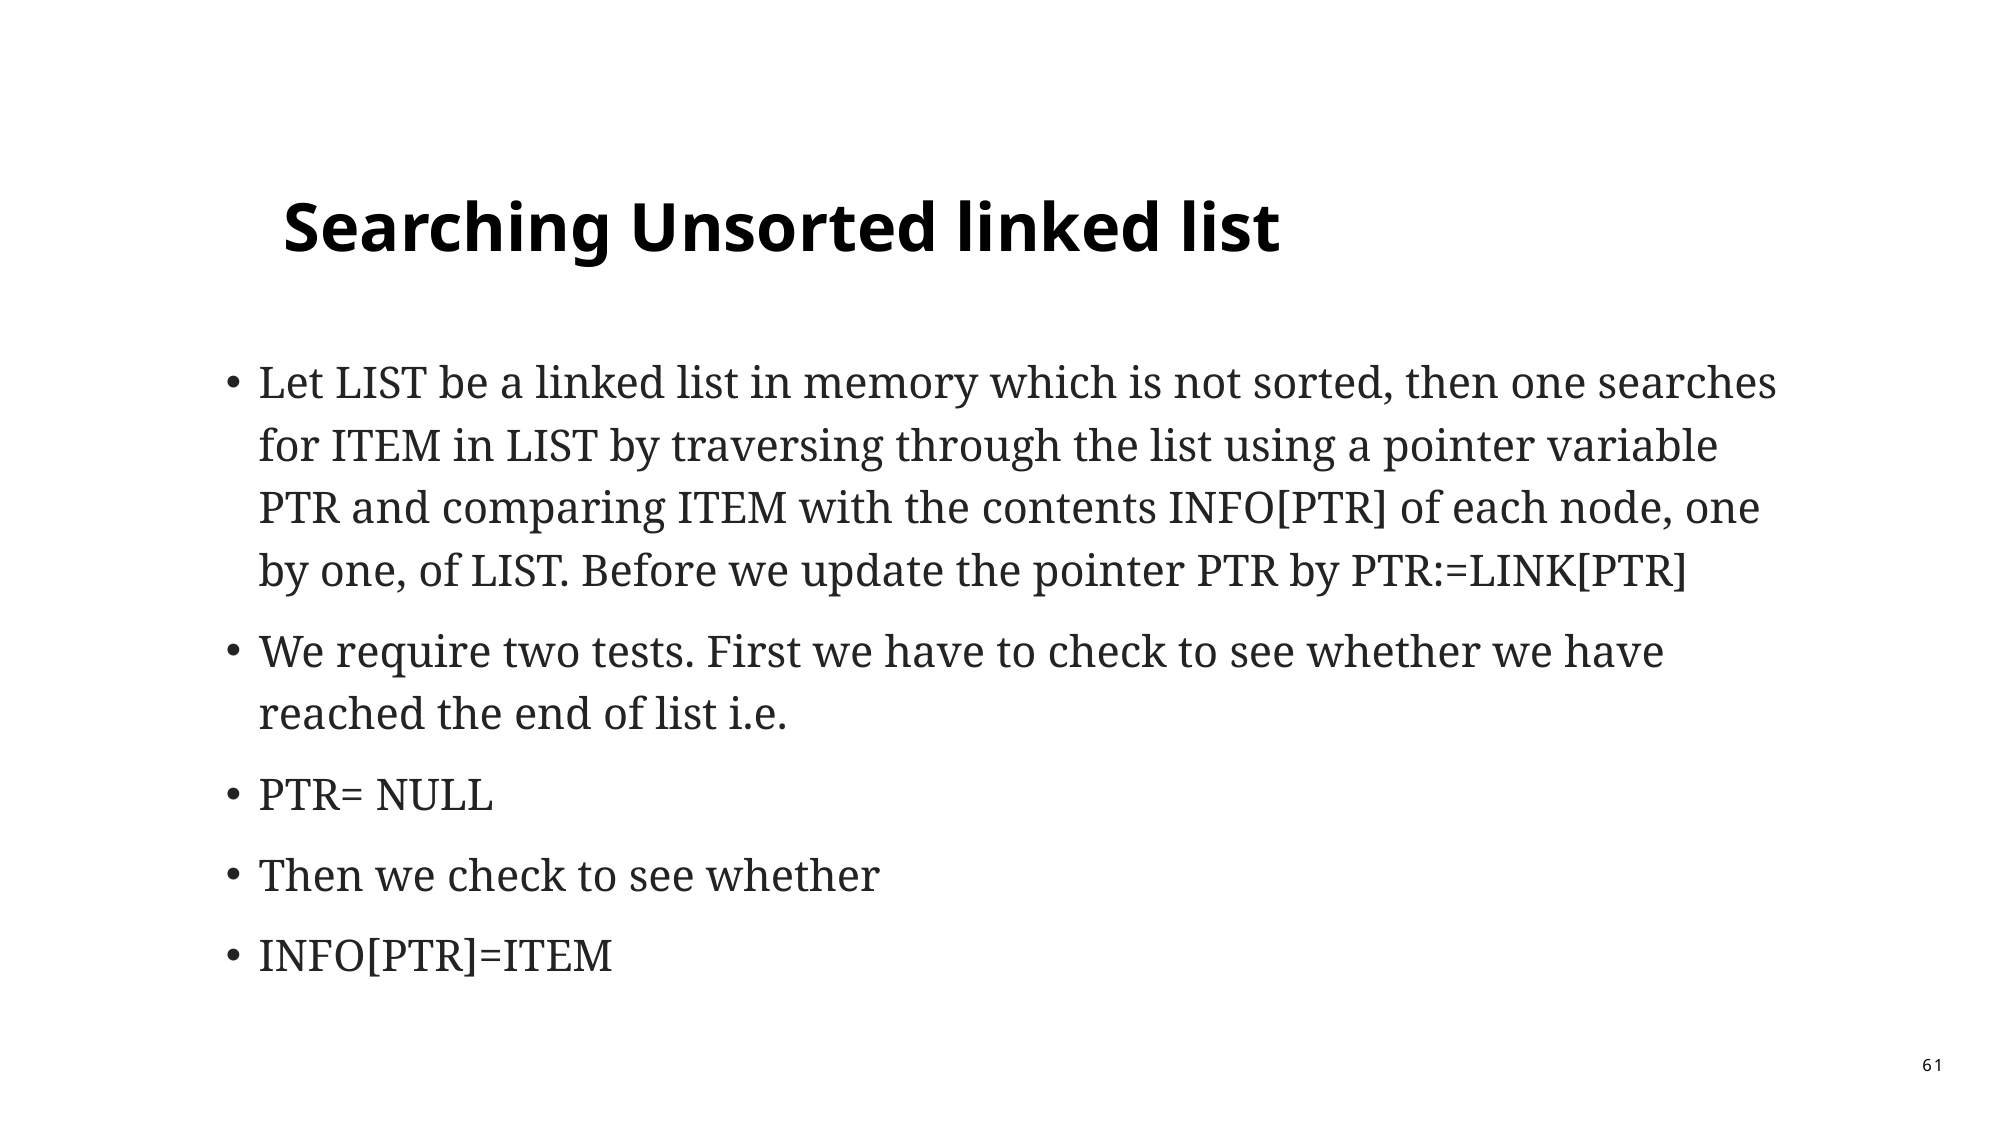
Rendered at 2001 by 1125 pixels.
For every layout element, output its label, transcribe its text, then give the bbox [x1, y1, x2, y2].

slide_number 61 [1841, 1036, 1959, 1097]
list Let LIST be a linked list in memory which is not sorted, then one searches for ITEM in LIST by traversing through the list using a pointer variable PTR and comparing ITEM with the contents INFO[PTR] of each node, one by one, of LIST. Before we update the pointer PTR by PTR:=LINK[PTR] We require two tests. First we have to check to see whether we have reached the end of list i.e. PTR= NULL Then we check to see whether INFO[PTR]=ITEM [210, 337, 1816, 1057]
title Searching Unsorted linked list [268, 112, 1732, 337]
